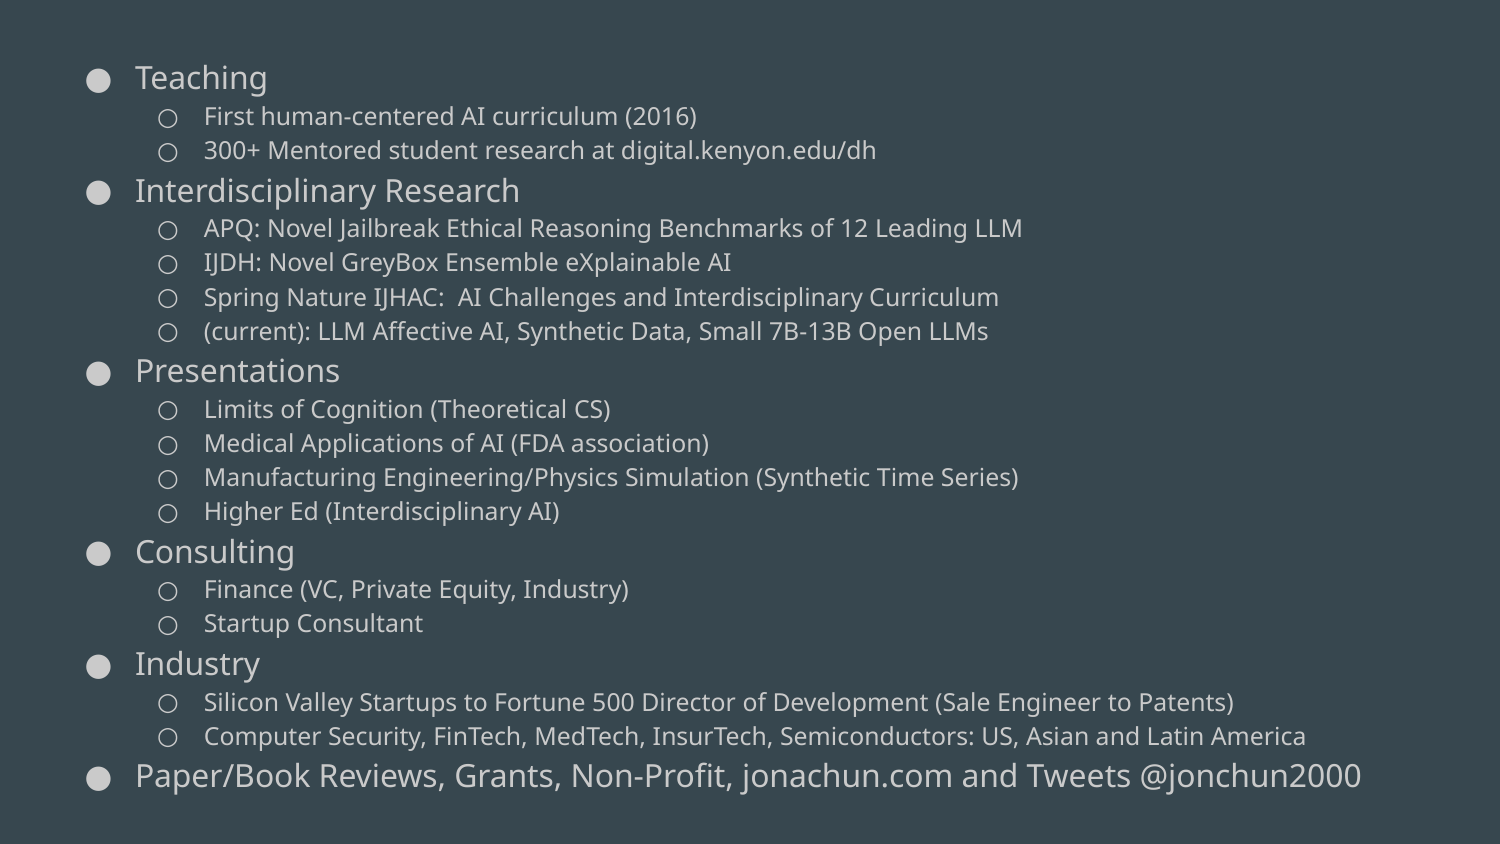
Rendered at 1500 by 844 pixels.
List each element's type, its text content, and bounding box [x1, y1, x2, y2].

list Teaching First human-centered AI curriculum (2016) 300+ Mentored student research at digital.kenyon.edu/dh Interdisciplinary Research APQ: Novel Jailbreak Ethical Reasoning Benchmarks of 12 Leading LLM IJDH: Novel GreyBox Ensemble eXplainable AI Spring Nature IJHAC: AI Challenges and Interdisciplinary Curriculum (current): LLM Affective AI, Synthetic Data, Small 7B-13B Open LLMs Presentations Limits of Cognition (Theoretical CS) Medical Applications of AI (FDA association) Manufacturing Engineering/Physics Simulation (Synthetic Time Series) Higher Ed (Interdisciplinary AI) Consulting Finance (VC, Private Equity, Industry) Startup Consultant Industry Silicon Valley Startups to Fortune 500 Director of Development (Sale Engineer to Patents) Computer Security, FinTech, MedTech, InsurTech, Semiconductors: US, Asian and Latin America Paper/Book Reviews, Grants, Non-Profit, jonachun.com and Tweets @jonchun2000 [51, 37, 1449, 814]
